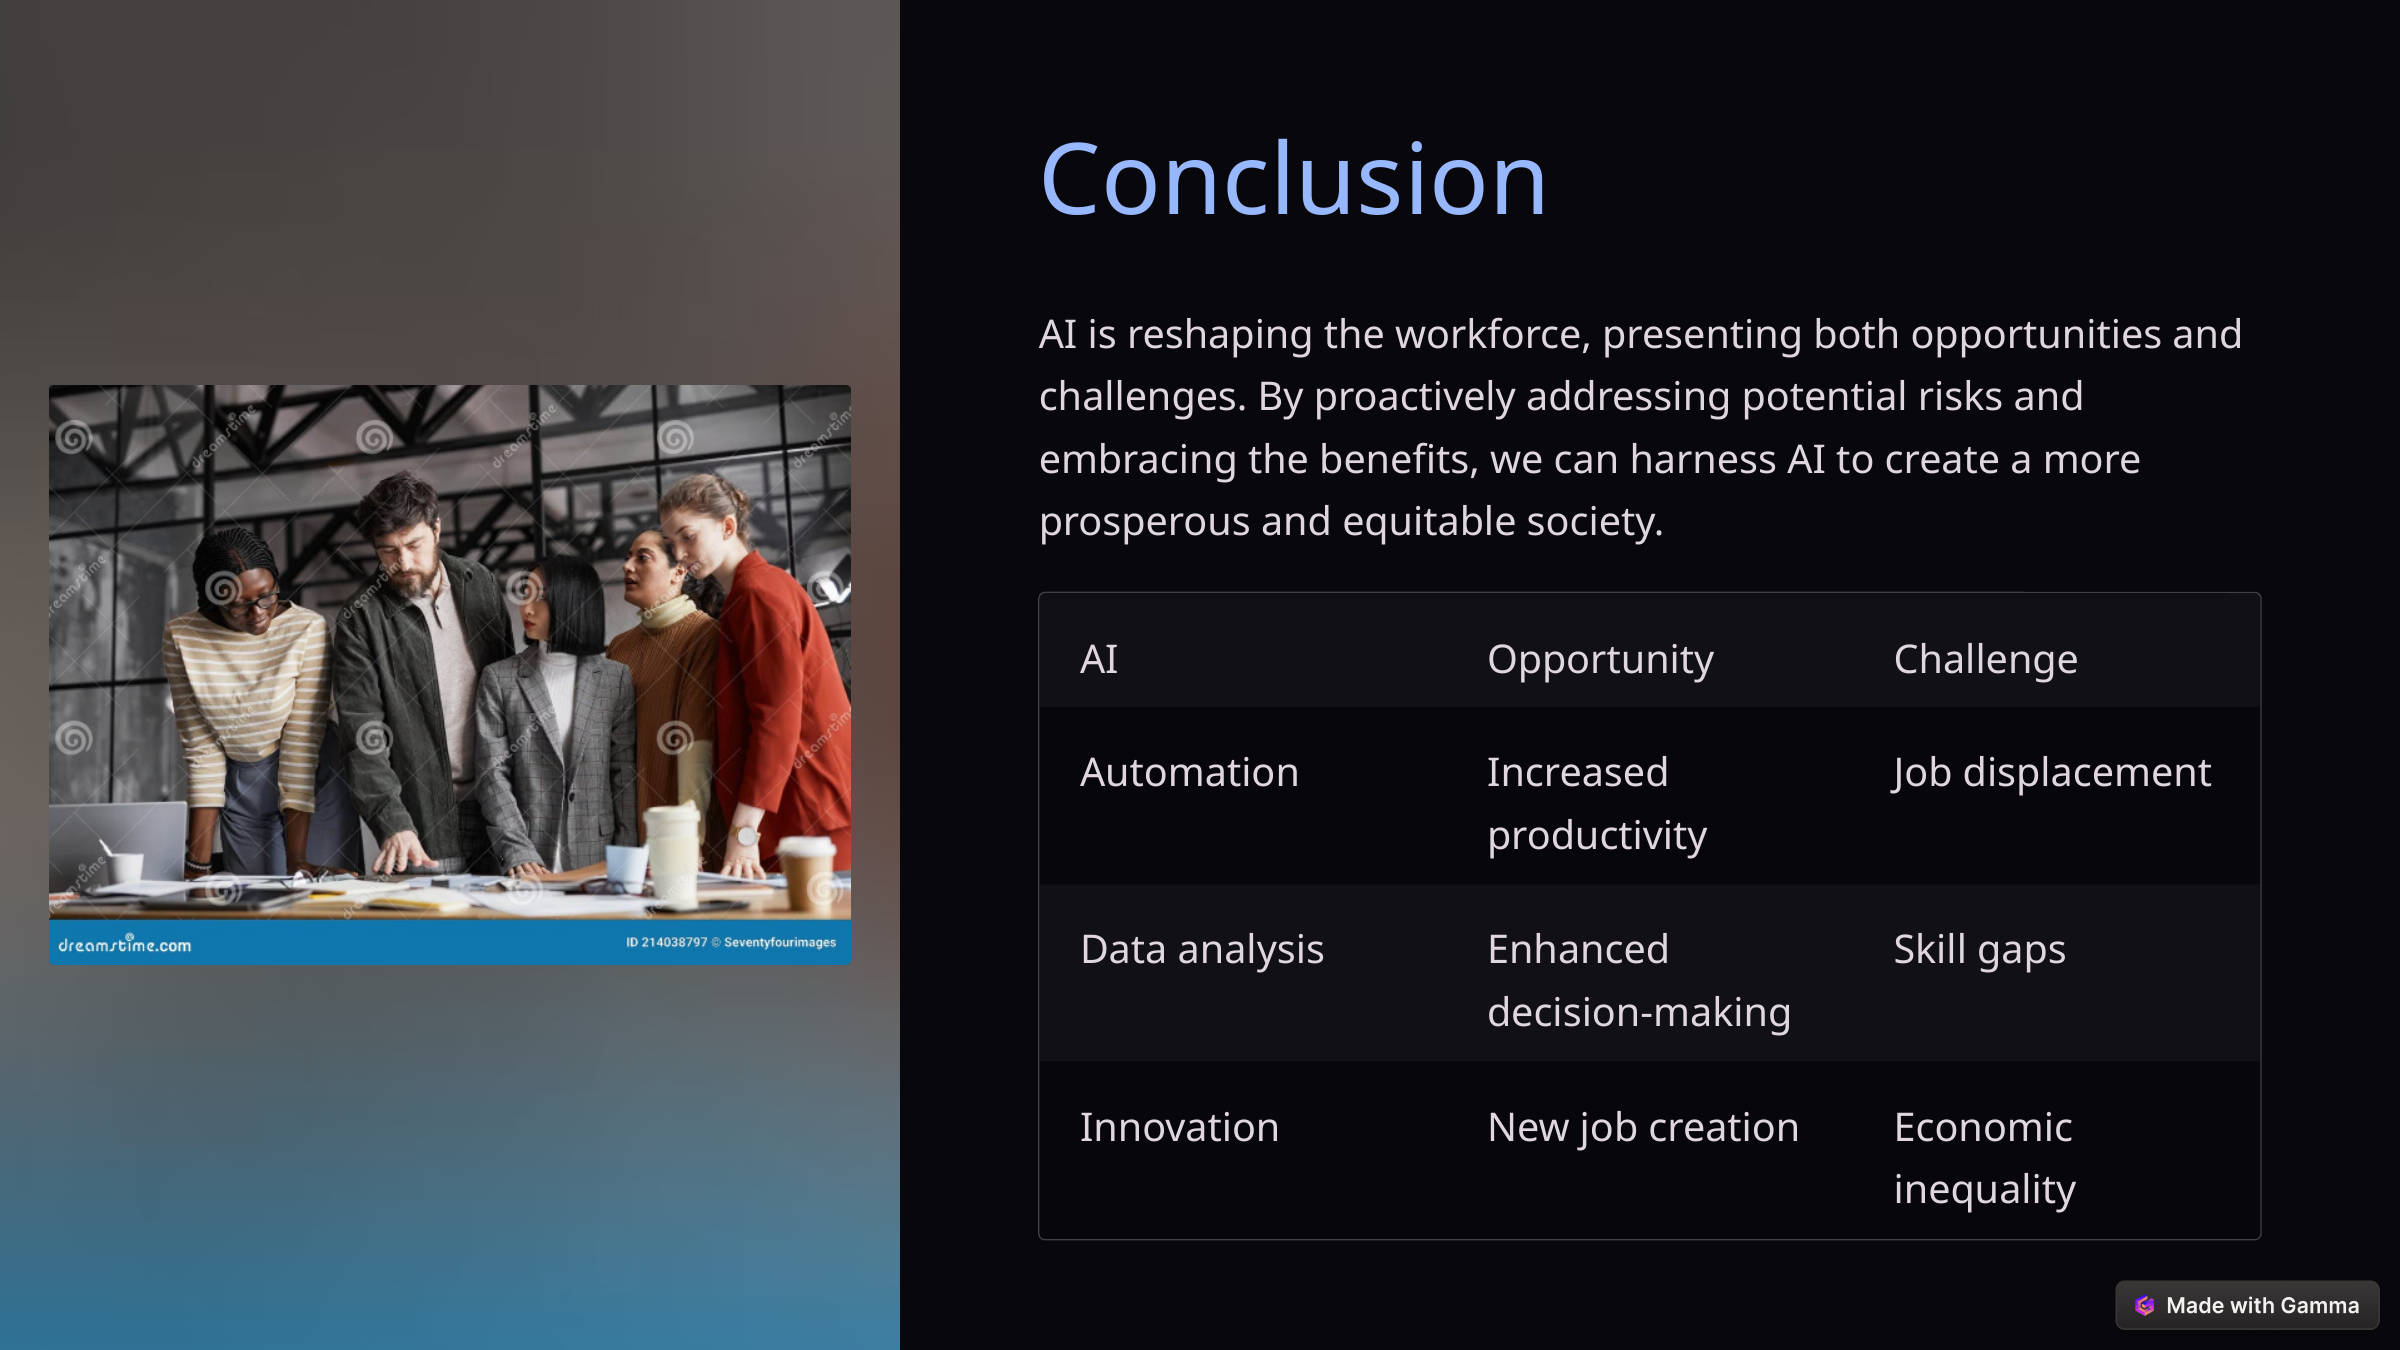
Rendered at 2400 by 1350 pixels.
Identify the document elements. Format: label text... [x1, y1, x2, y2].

text_box New job creation [1487, 1086, 1813, 1150]
text_box AI [1079, 618, 1407, 683]
text_box [1040, 707, 2260, 884]
text_box [1040, 1061, 2260, 1239]
text_box Data analysis [1079, 909, 1407, 973]
text_box Innovation [1079, 1086, 1407, 1150]
text_box Skill gaps [1893, 909, 2220, 973]
picture [0, 0, 900, 1350]
text_box [1040, 884, 2260, 1061]
text_box AI is reshaping the workforce, presenting both opportunities and challenges. By proactively addressing potential risks and embracing the benefits, we can harness AI to create a more prosperous and equitable society. [1038, 293, 2261, 548]
picture [2106, 1271, 2389, 1339]
text_box [1040, 593, 2260, 707]
text_box Conclusion [1038, 110, 2032, 235]
text_box Challenge [1893, 618, 2220, 683]
text_box Automation [1079, 732, 1407, 796]
text_box Economic inequality [1893, 1086, 2220, 1214]
text_box Opportunity [1487, 618, 1813, 683]
text_box Enhanced decision-making [1487, 909, 1813, 1037]
text_box Increased productivity [1487, 732, 1813, 860]
text_box Job displacement [1893, 732, 2220, 860]
